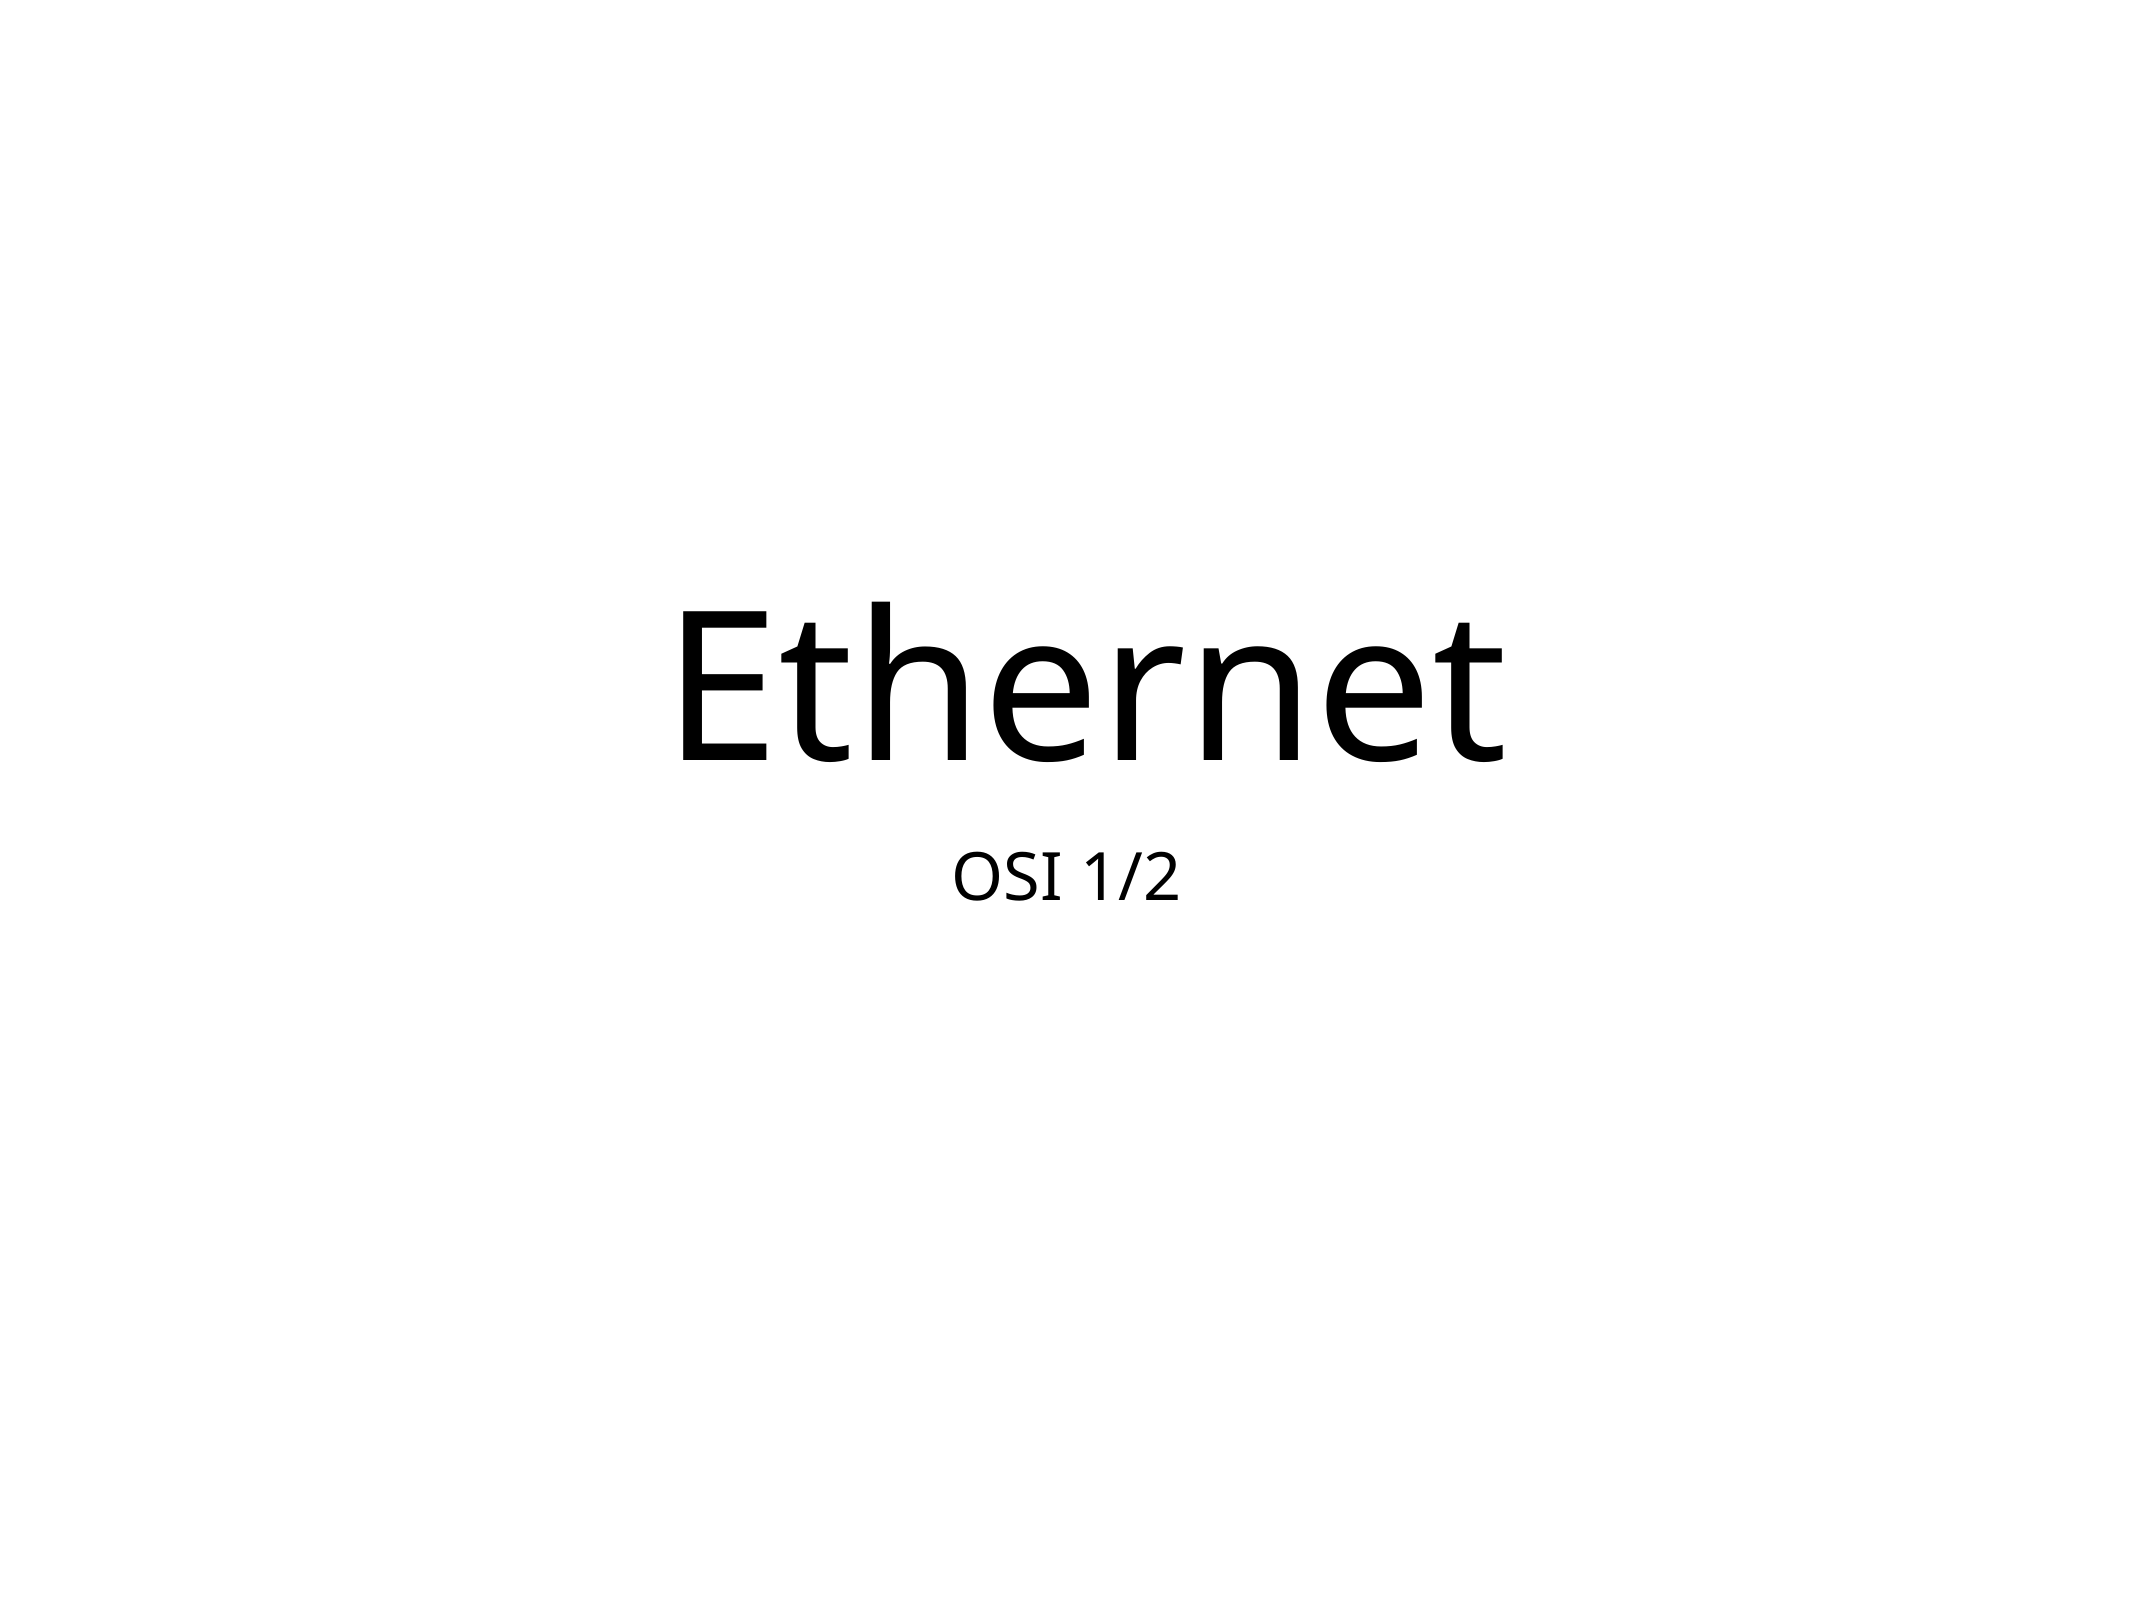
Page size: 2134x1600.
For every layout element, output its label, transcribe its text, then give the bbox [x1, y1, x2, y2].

subtitle OSI 1/2 [207, 824, 1926, 1011]
title Ethernet [207, 268, 1926, 811]
